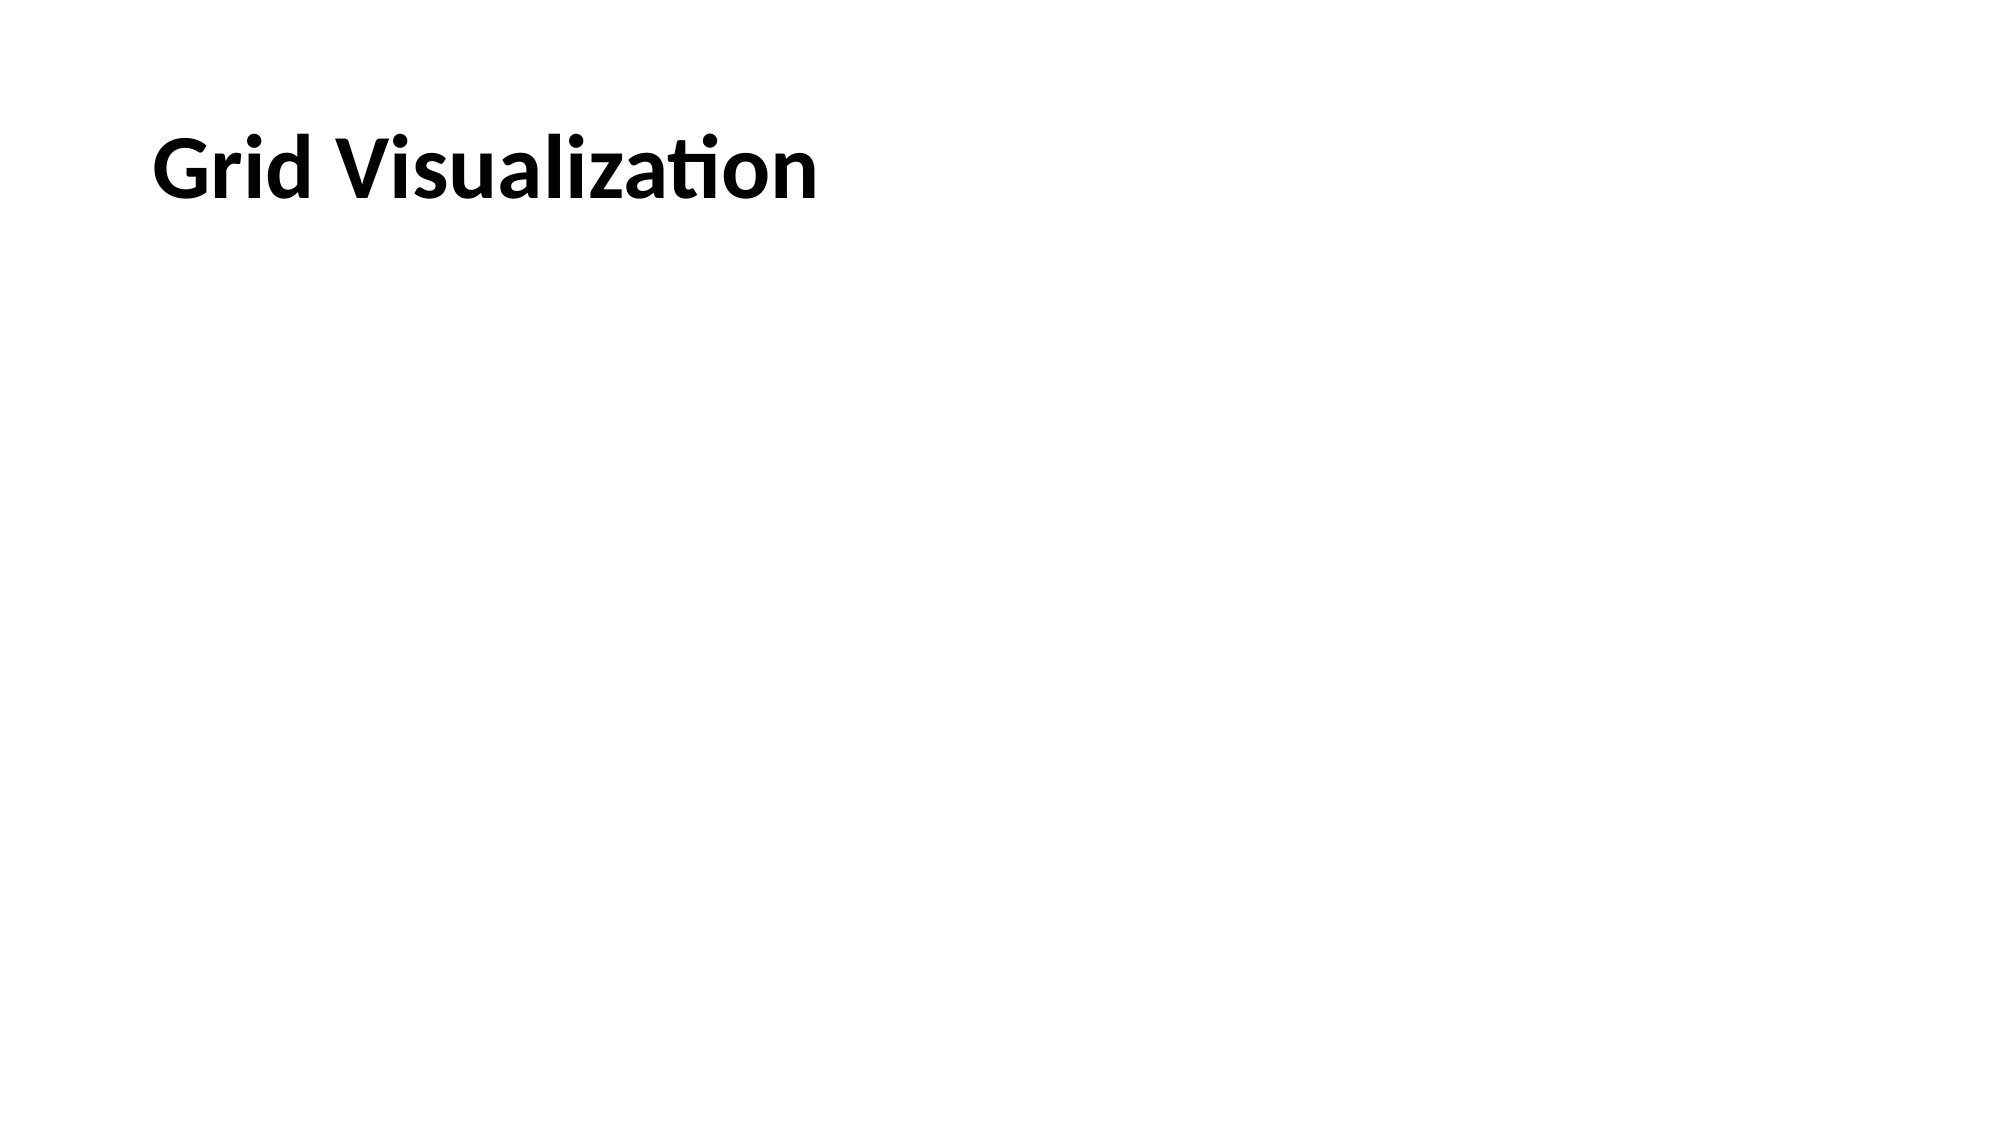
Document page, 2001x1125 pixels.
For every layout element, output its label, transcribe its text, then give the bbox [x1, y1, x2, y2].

title Grid Visualization [137, 59, 1863, 278]
